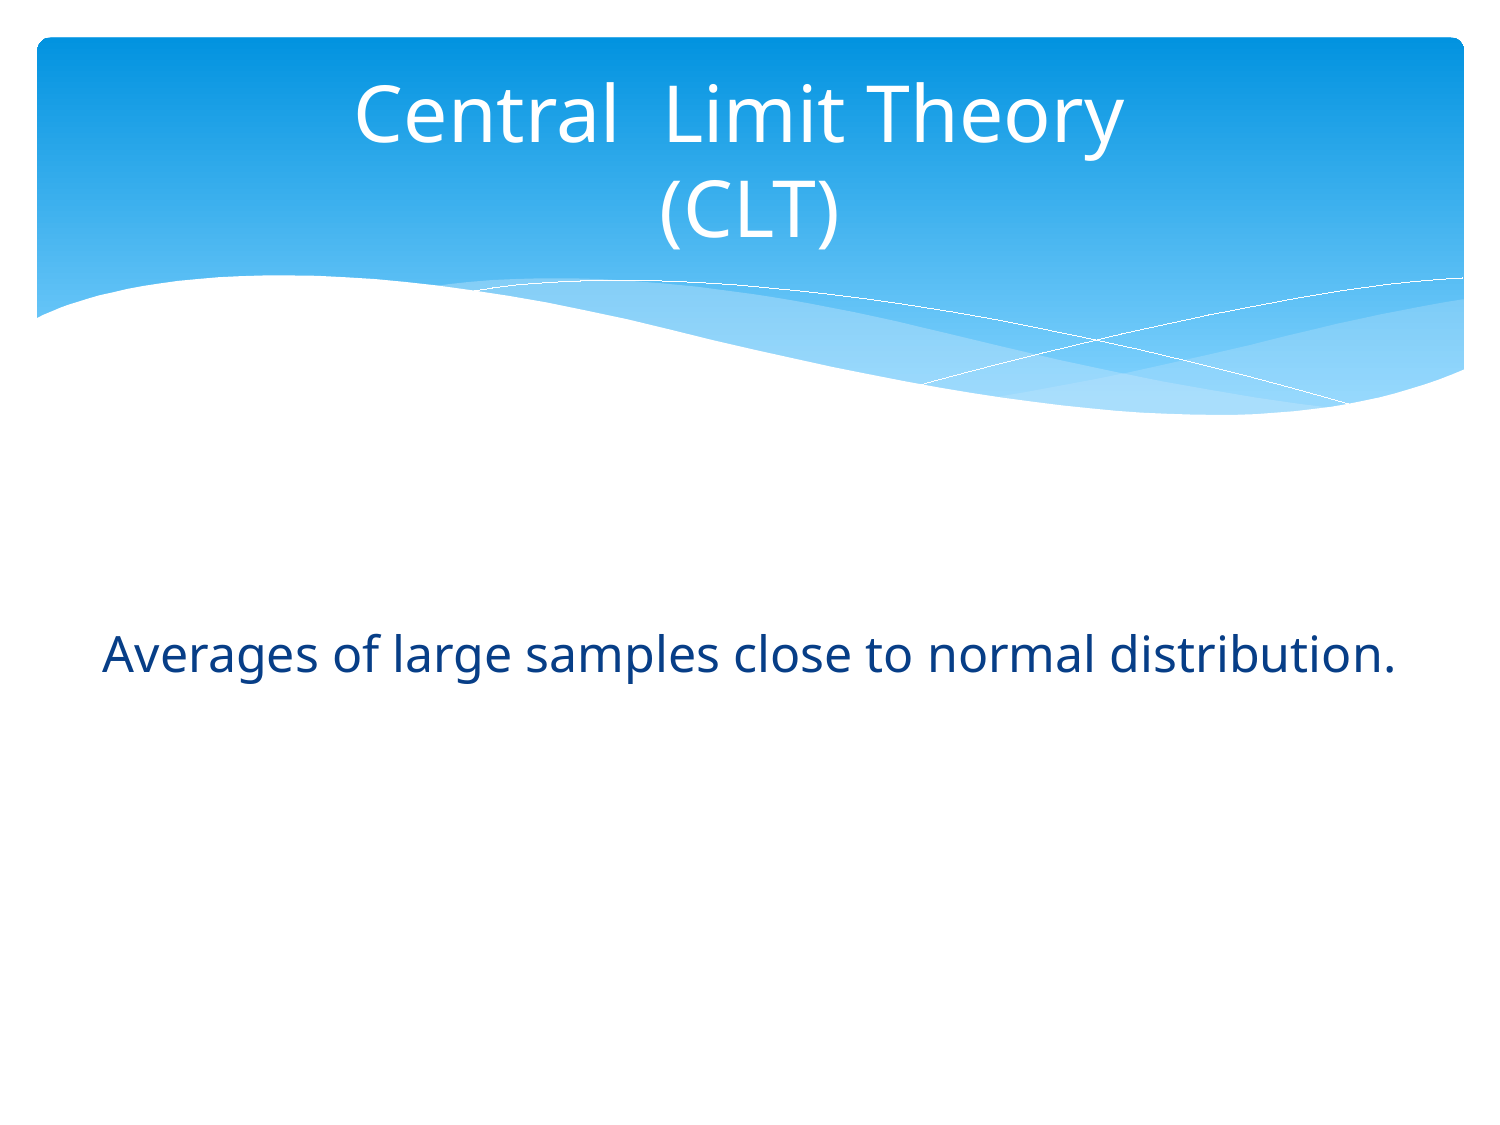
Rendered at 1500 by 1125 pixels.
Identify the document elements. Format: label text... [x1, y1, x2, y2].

title Central Limit Theory (CLT) [75, 55, 1425, 261]
list Averages of large samples close to normal distribution. [29, 614, 1471, 721]
